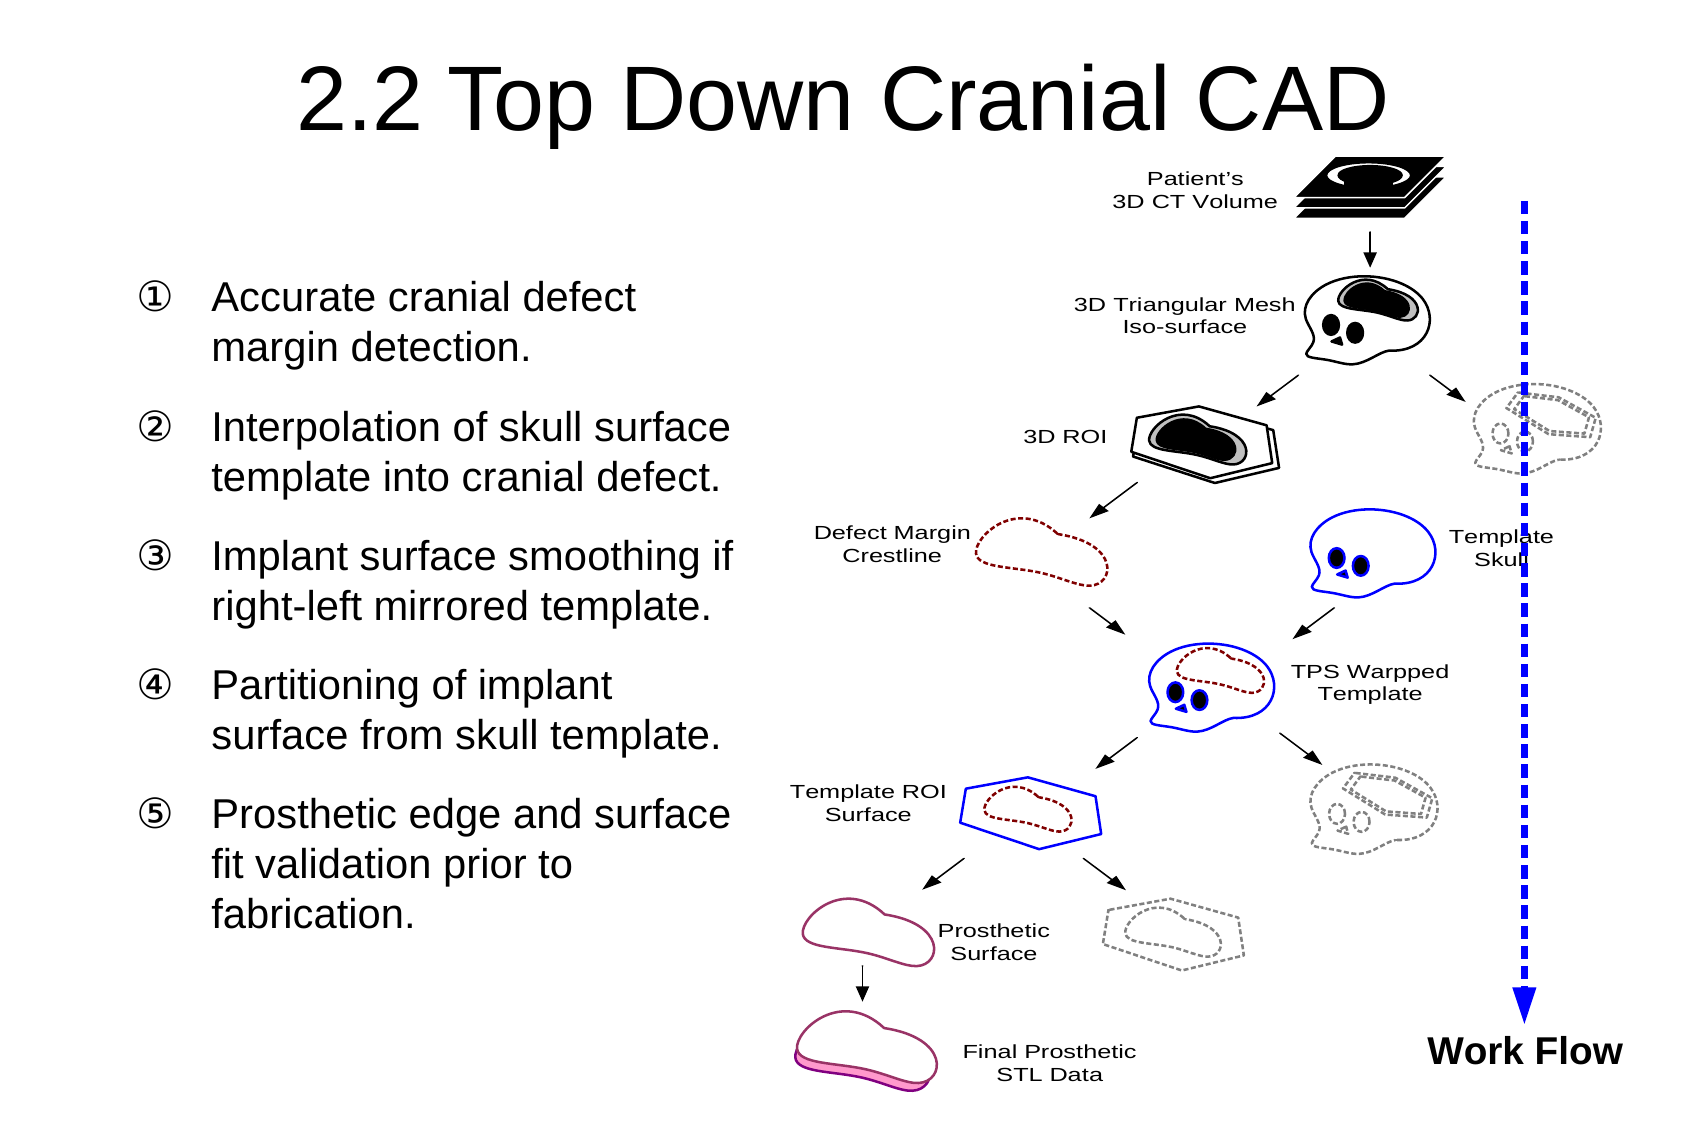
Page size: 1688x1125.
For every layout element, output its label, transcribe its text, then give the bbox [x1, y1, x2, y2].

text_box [1399, 199, 1638, 1088]
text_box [774, 152, 1677, 1125]
title 2.2 Top Down Cranial CAD [0, 0, 1688, 188]
list Accurate cranial defect margin detection. Interpolation of skull surface template into cranial defect. Implant surface smoothing if right-left mirrored template. Partitioning of implant surface from skull template. Prosthetic edge and surface fit validation prior to fabrication. [46, 262, 763, 1013]
